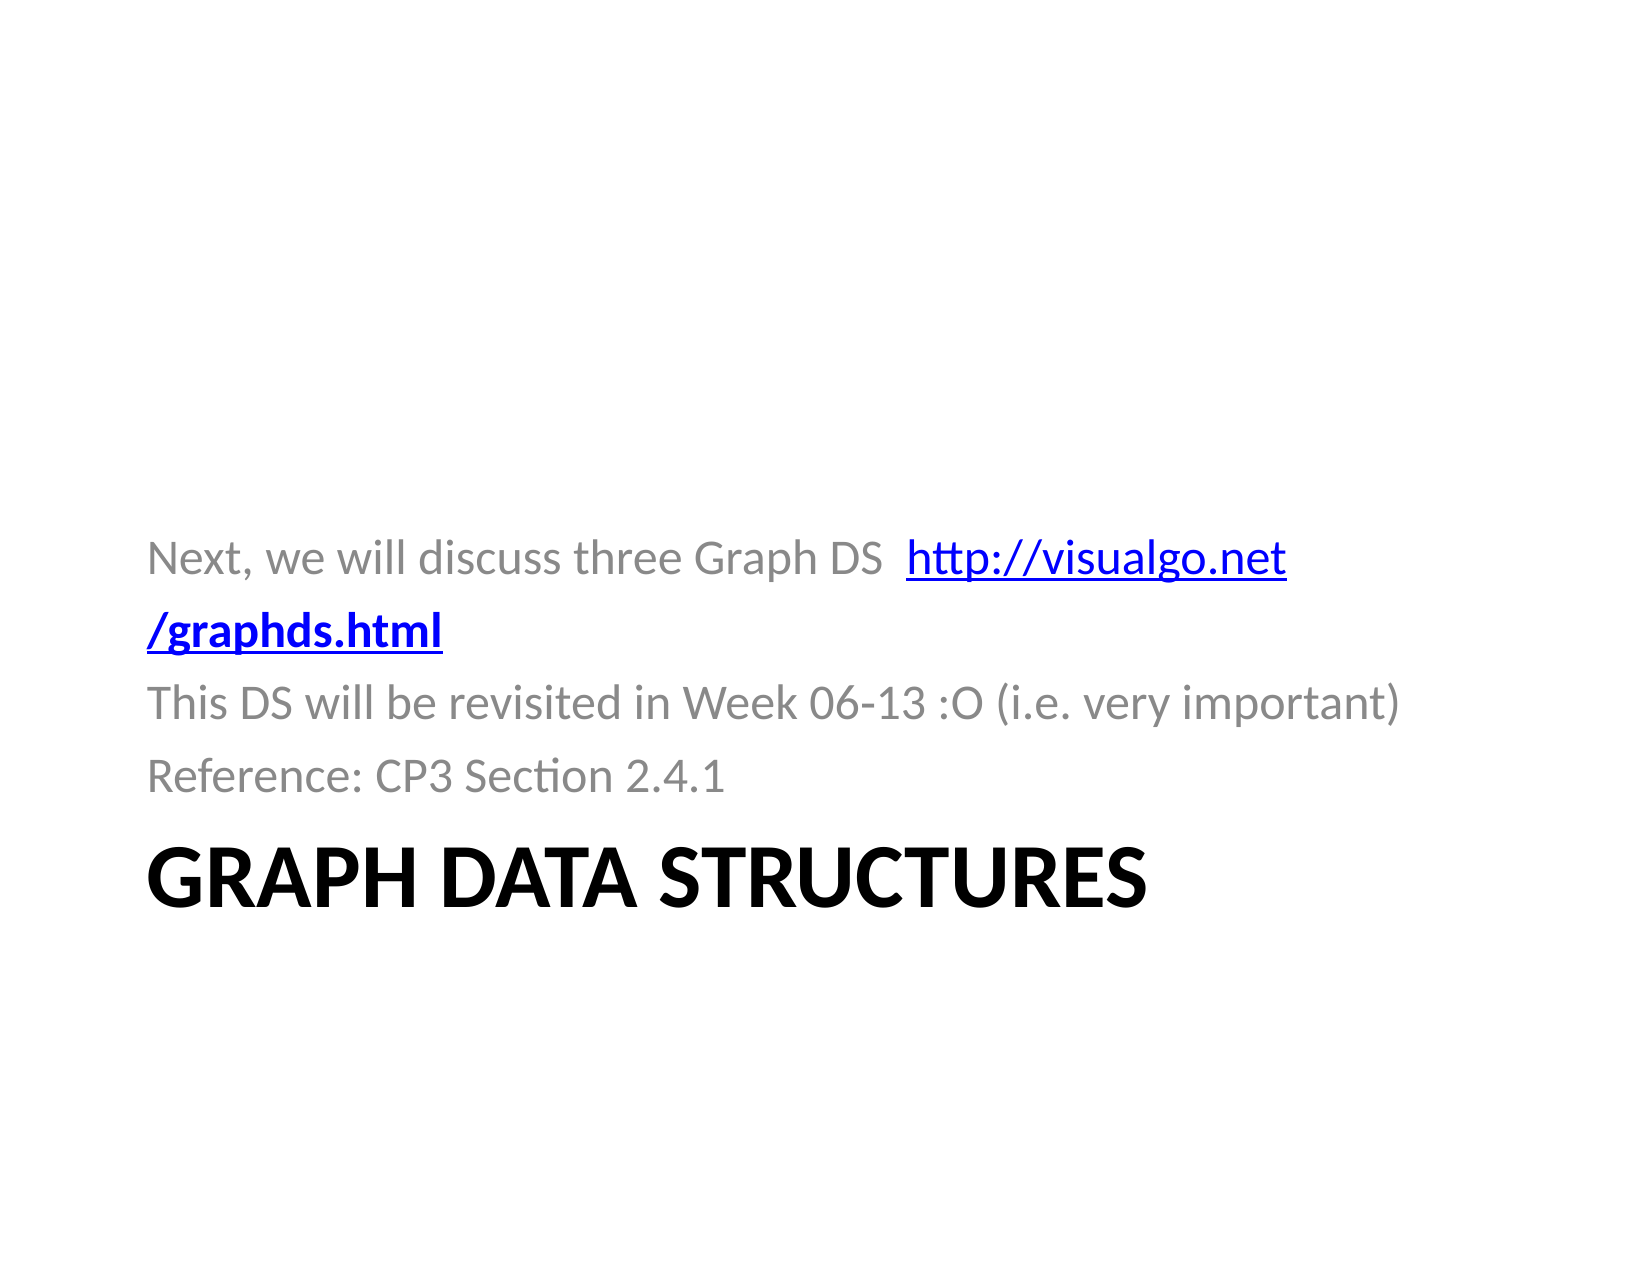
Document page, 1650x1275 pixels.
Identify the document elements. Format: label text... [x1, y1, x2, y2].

subtitle This DS will be revisited in Week 06‐13 :O (i.e. very important) Reference: CP3 Section 2.4.1 GRAPH DATA STRUCTURES [144, 657, 1506, 1275]
title Next, we will discuss three Graph DS http://visualgo.net/graphds.html [144, 511, 1506, 657]
